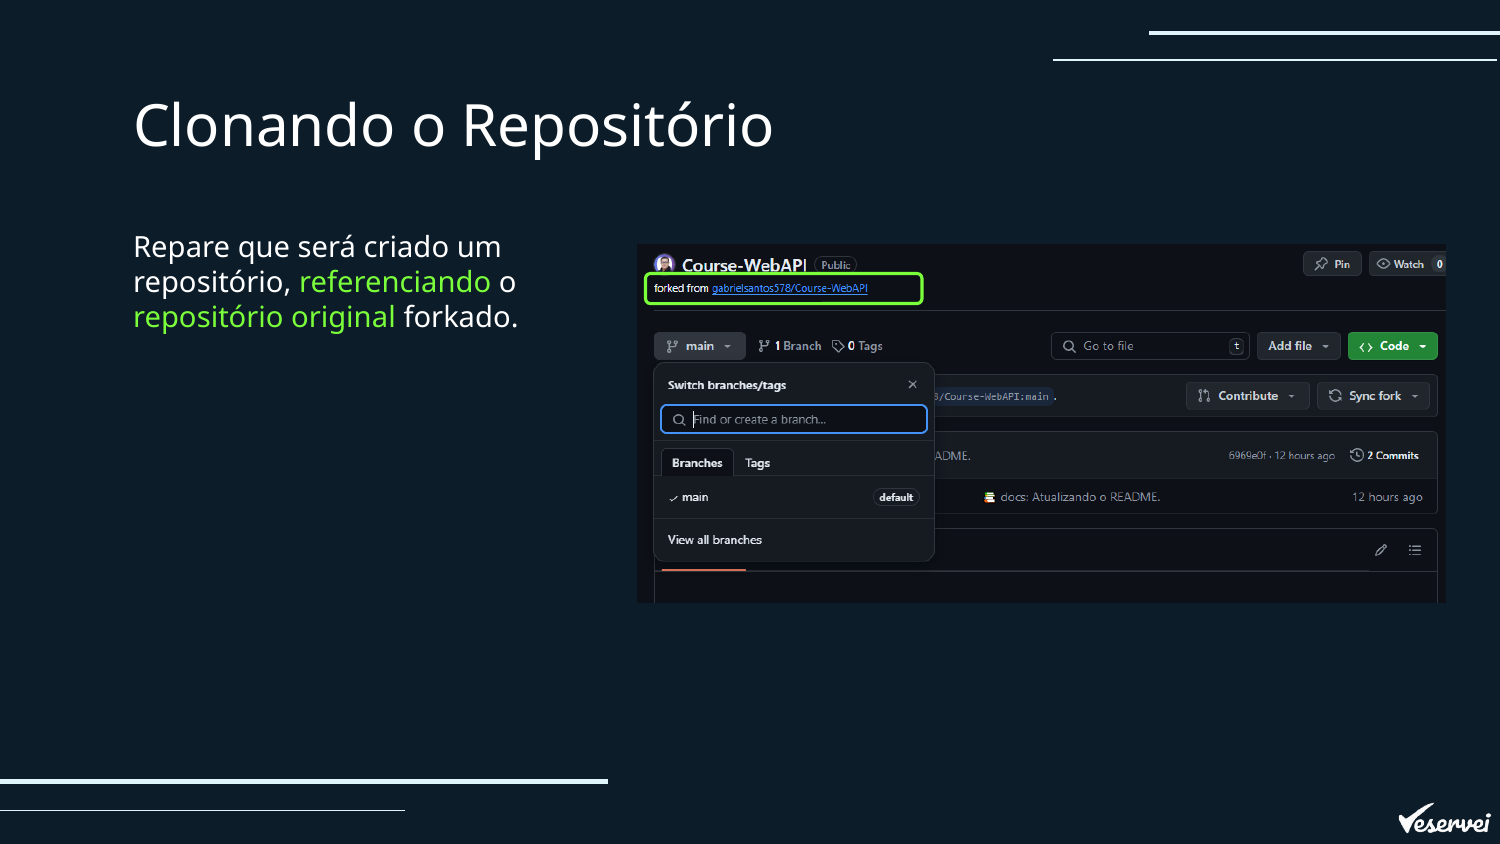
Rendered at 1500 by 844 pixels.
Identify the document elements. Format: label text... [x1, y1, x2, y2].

picture [637, 243, 1446, 604]
picture [1396, 797, 1500, 844]
title Clonando o Repositório [118, 72, 1382, 165]
text_box Repare que será criado um repositório, referenciando o repositório original forkado. [118, 213, 638, 631]
